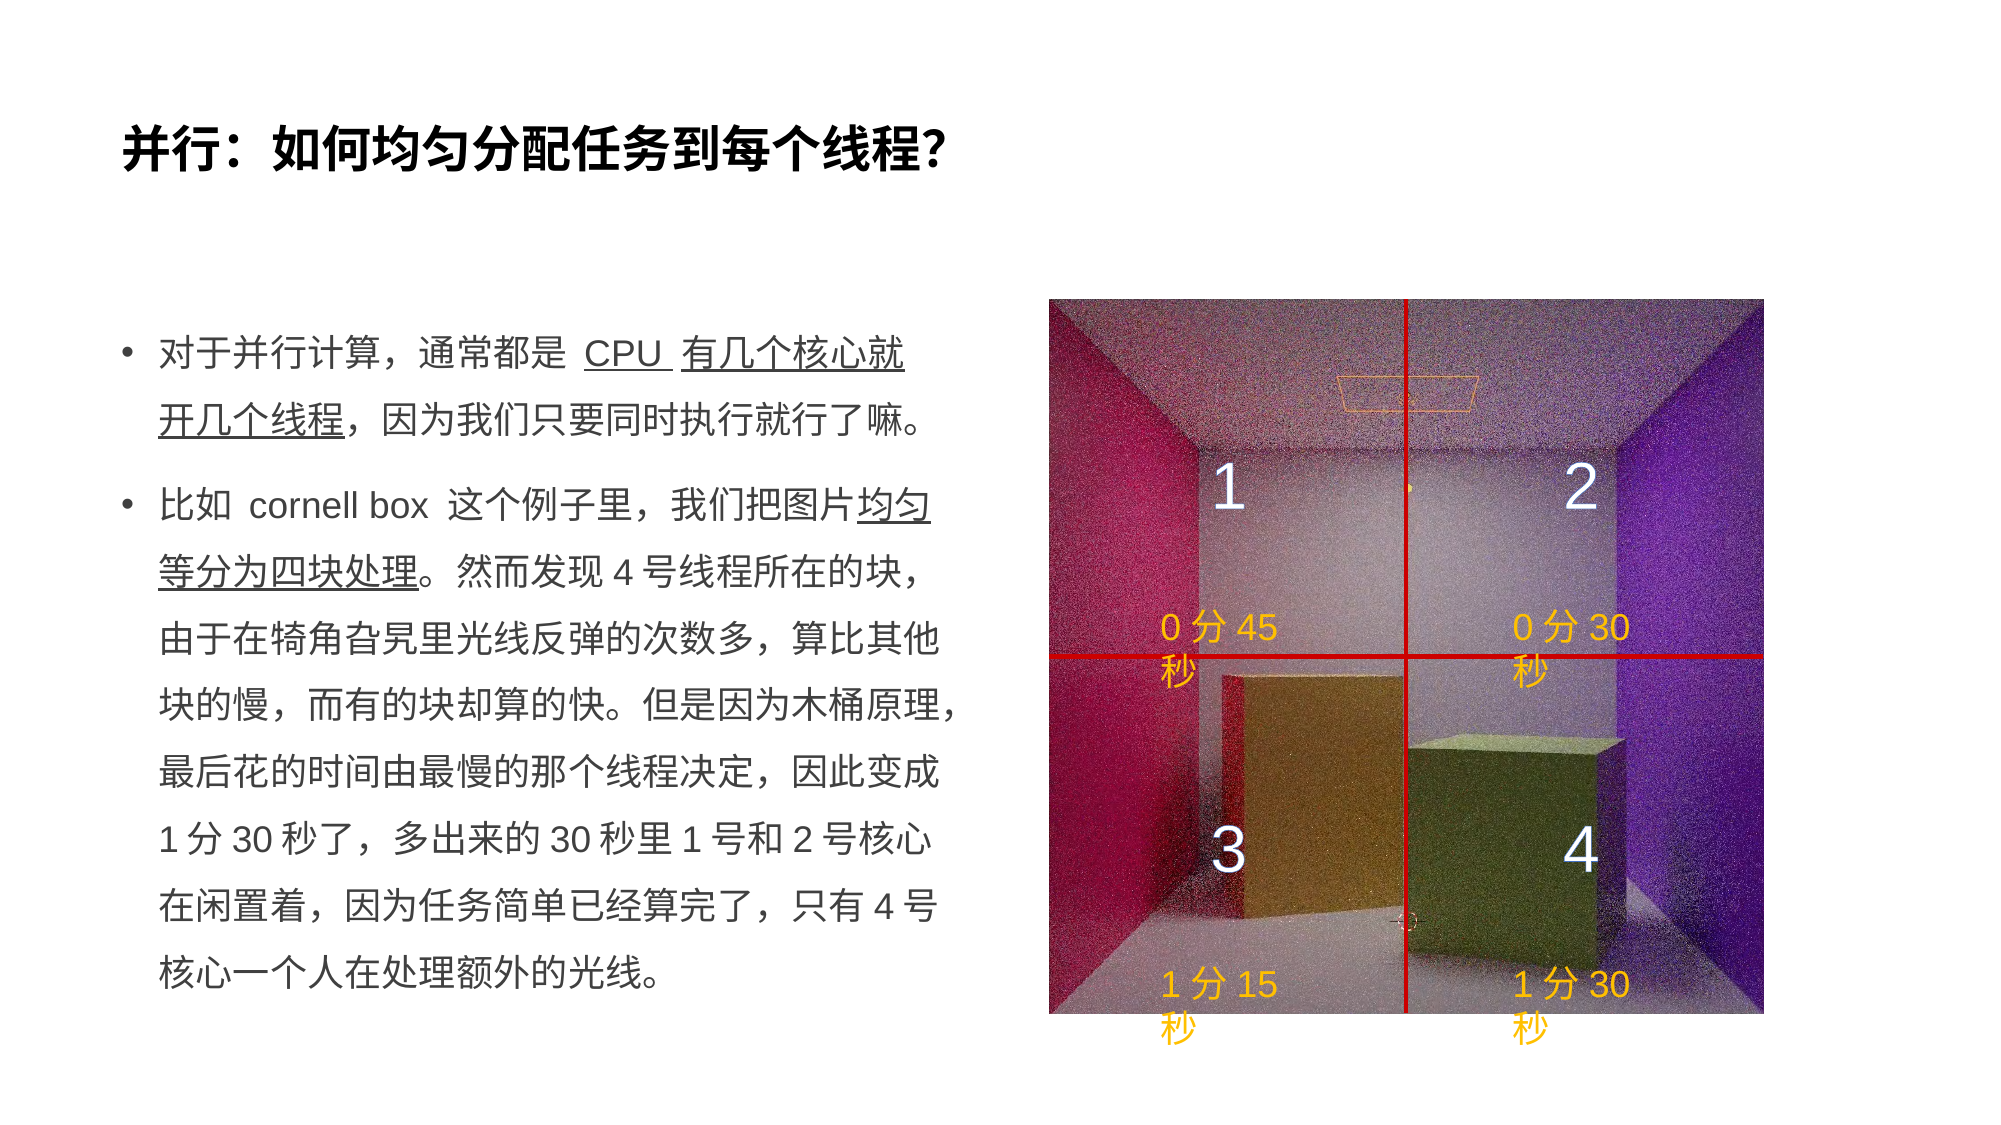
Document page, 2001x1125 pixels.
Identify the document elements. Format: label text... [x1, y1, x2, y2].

text_box 1分15秒 [1145, 1014, 1329, 1058]
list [1407, 299, 1764, 656]
title 并行：如何均匀分配任务到每个线程？ [106, 42, 1832, 260]
text_box 1分30秒 [1497, 1014, 1682, 1058]
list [1049, 657, 1406, 1014]
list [1407, 657, 1764, 1014]
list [1049, 299, 1406, 656]
list 对于并行计算，通常都是 CPU 有几个核心就开几个线程，因为我们只要同时执行就行了嘛。 比如 cornell box 这个例子里，我们把图片均匀等分为四块处理。然而发现4号线程所在的块，由于在犄角旮旯里光线反弹的次数多，算比其他块的慢，而有的块却算的快。但是因为木桶原理，最后花的时间由最慢的那个线程决定，因此变成1分30秒了，多出来的30秒里1号和2号核心在闲置着，因为任务简单已经算完了，只有4号核心一个人在处理额外的光线。 [106, 299, 957, 1014]
